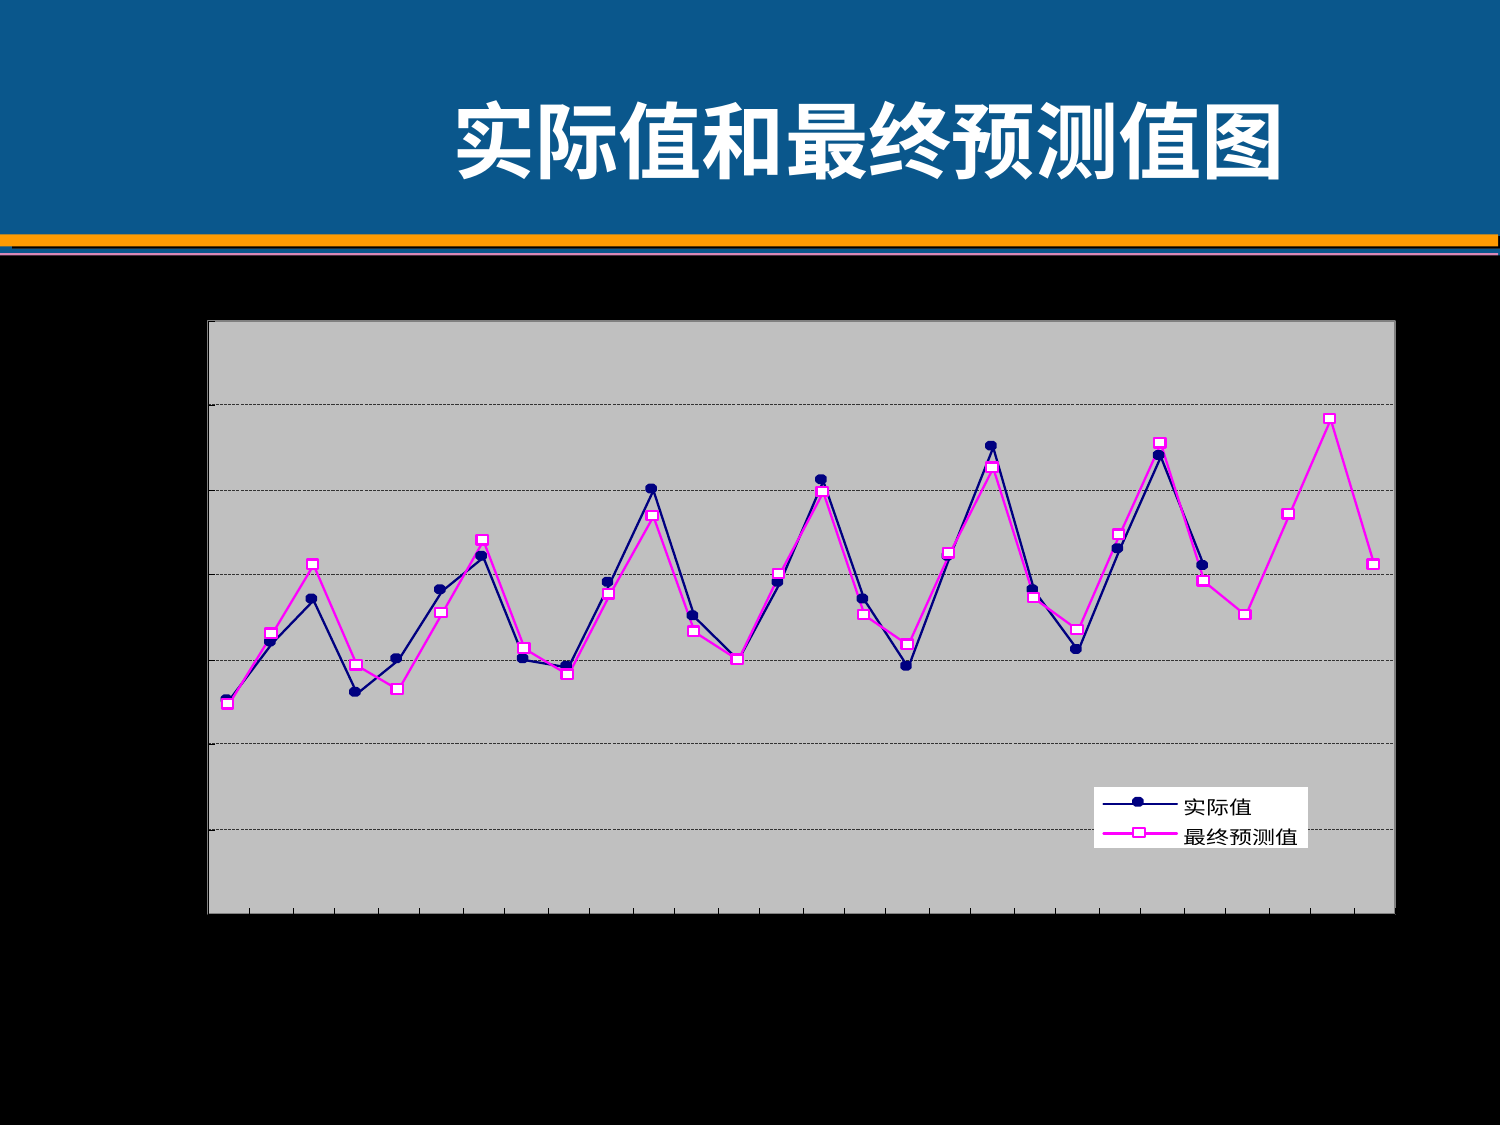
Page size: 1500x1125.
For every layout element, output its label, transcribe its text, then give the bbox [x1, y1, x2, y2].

title 实际值和最终预测值图 [312, 50, 1425, 238]
picture [88, 290, 1425, 1035]
text_box [0, 255, 1500, 1125]
